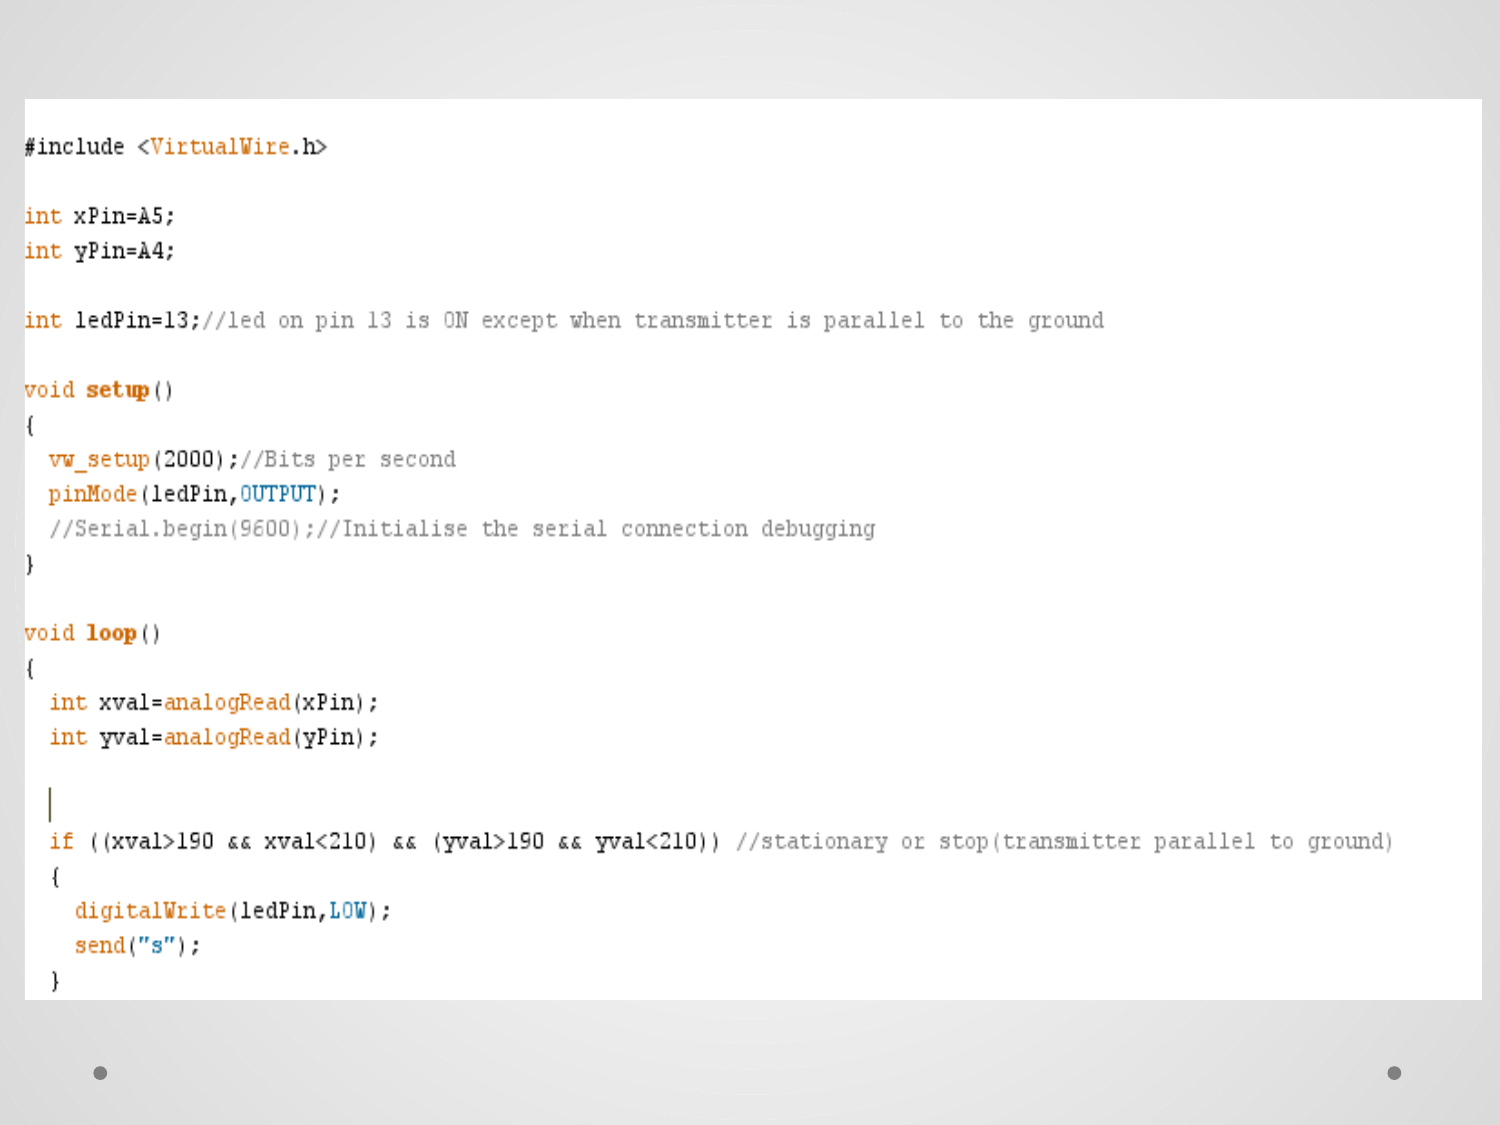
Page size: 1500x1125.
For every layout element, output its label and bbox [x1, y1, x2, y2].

picture [24, 99, 1483, 1001]
